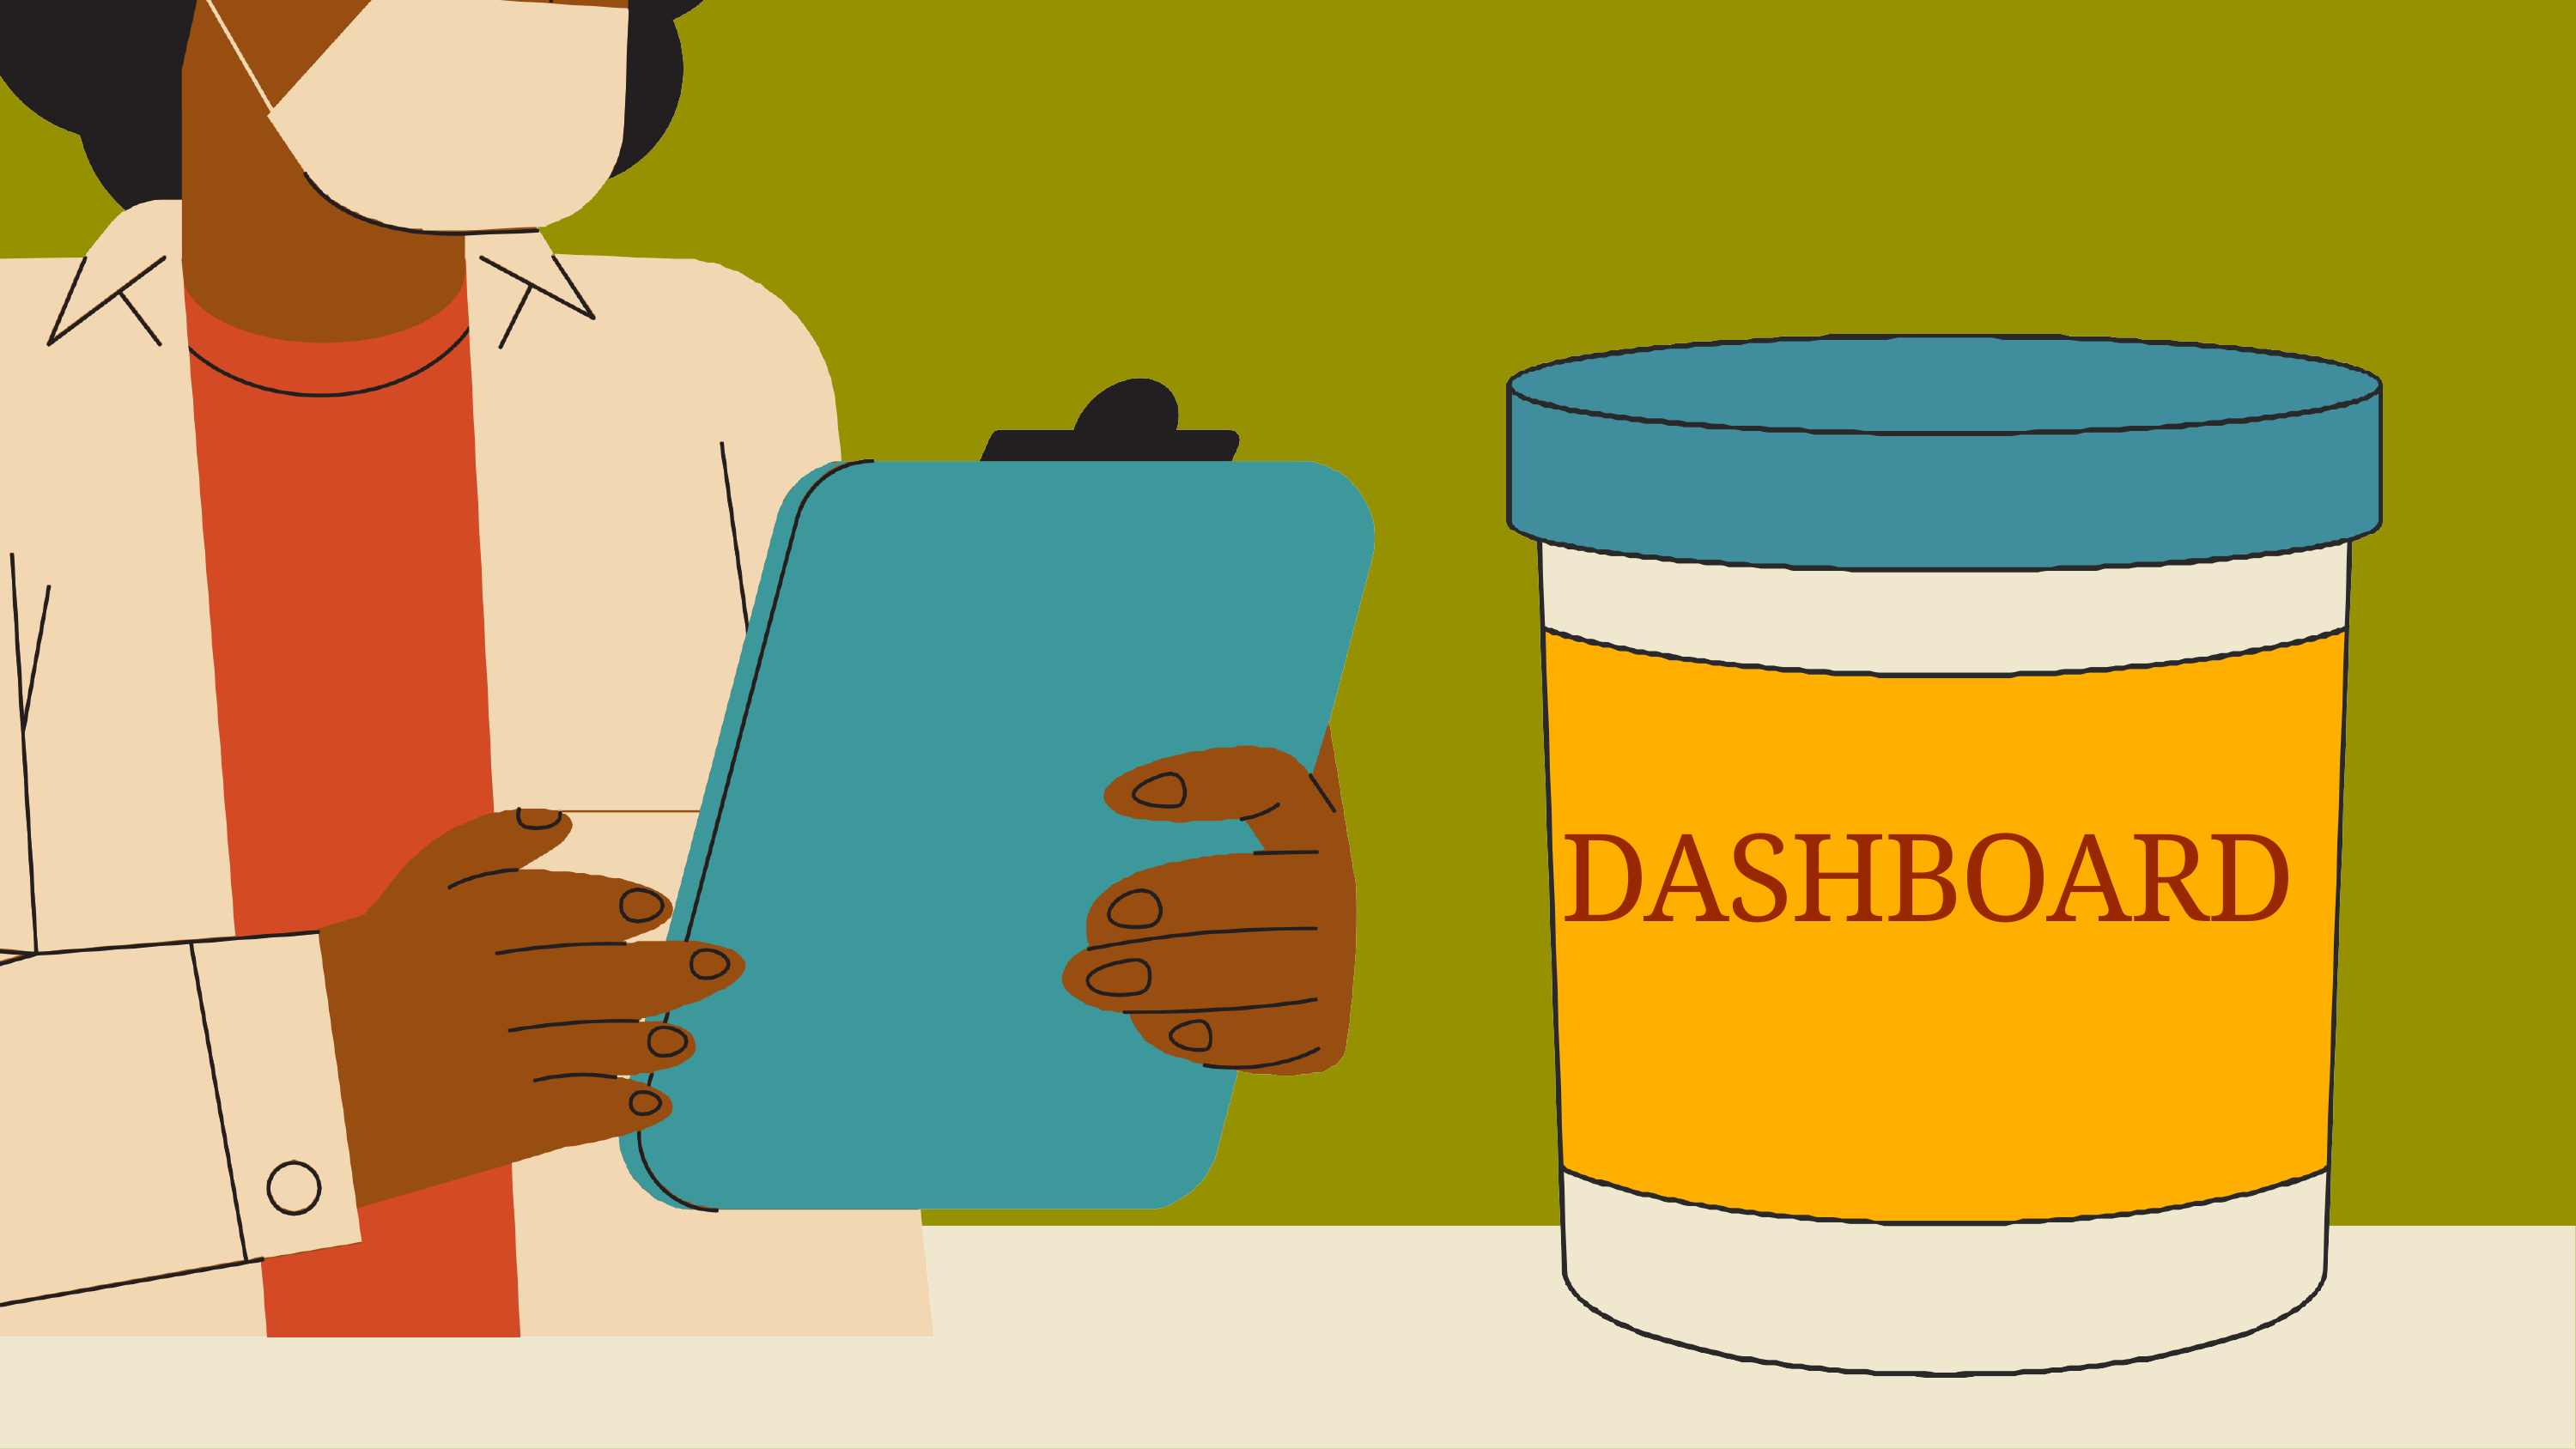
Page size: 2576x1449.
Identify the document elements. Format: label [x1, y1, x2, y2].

text_box [0, 0, 2576, 1449]
